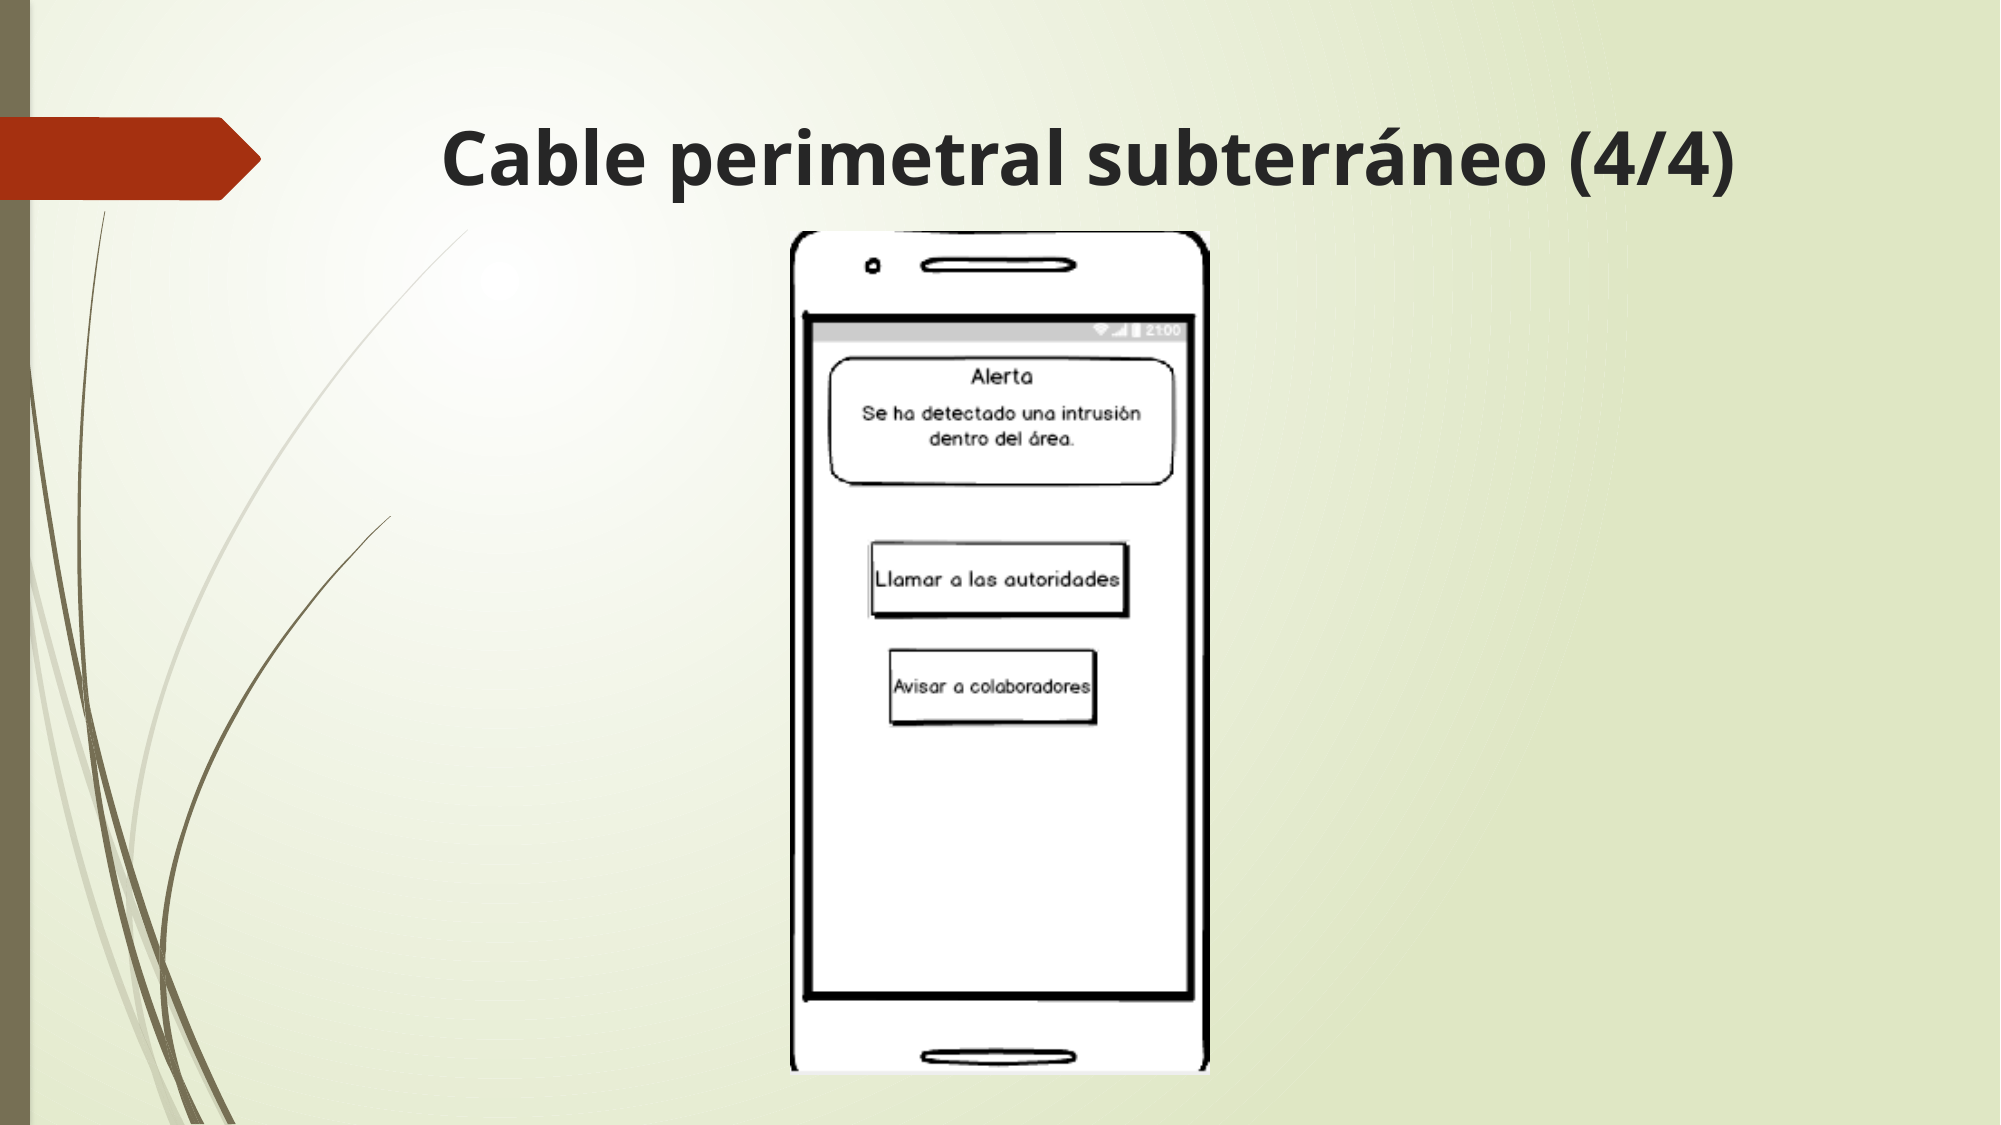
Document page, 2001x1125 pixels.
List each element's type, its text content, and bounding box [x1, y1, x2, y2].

title Cable perimetral subterráneo (4/4) [425, 102, 1888, 313]
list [790, 230, 1210, 1076]
